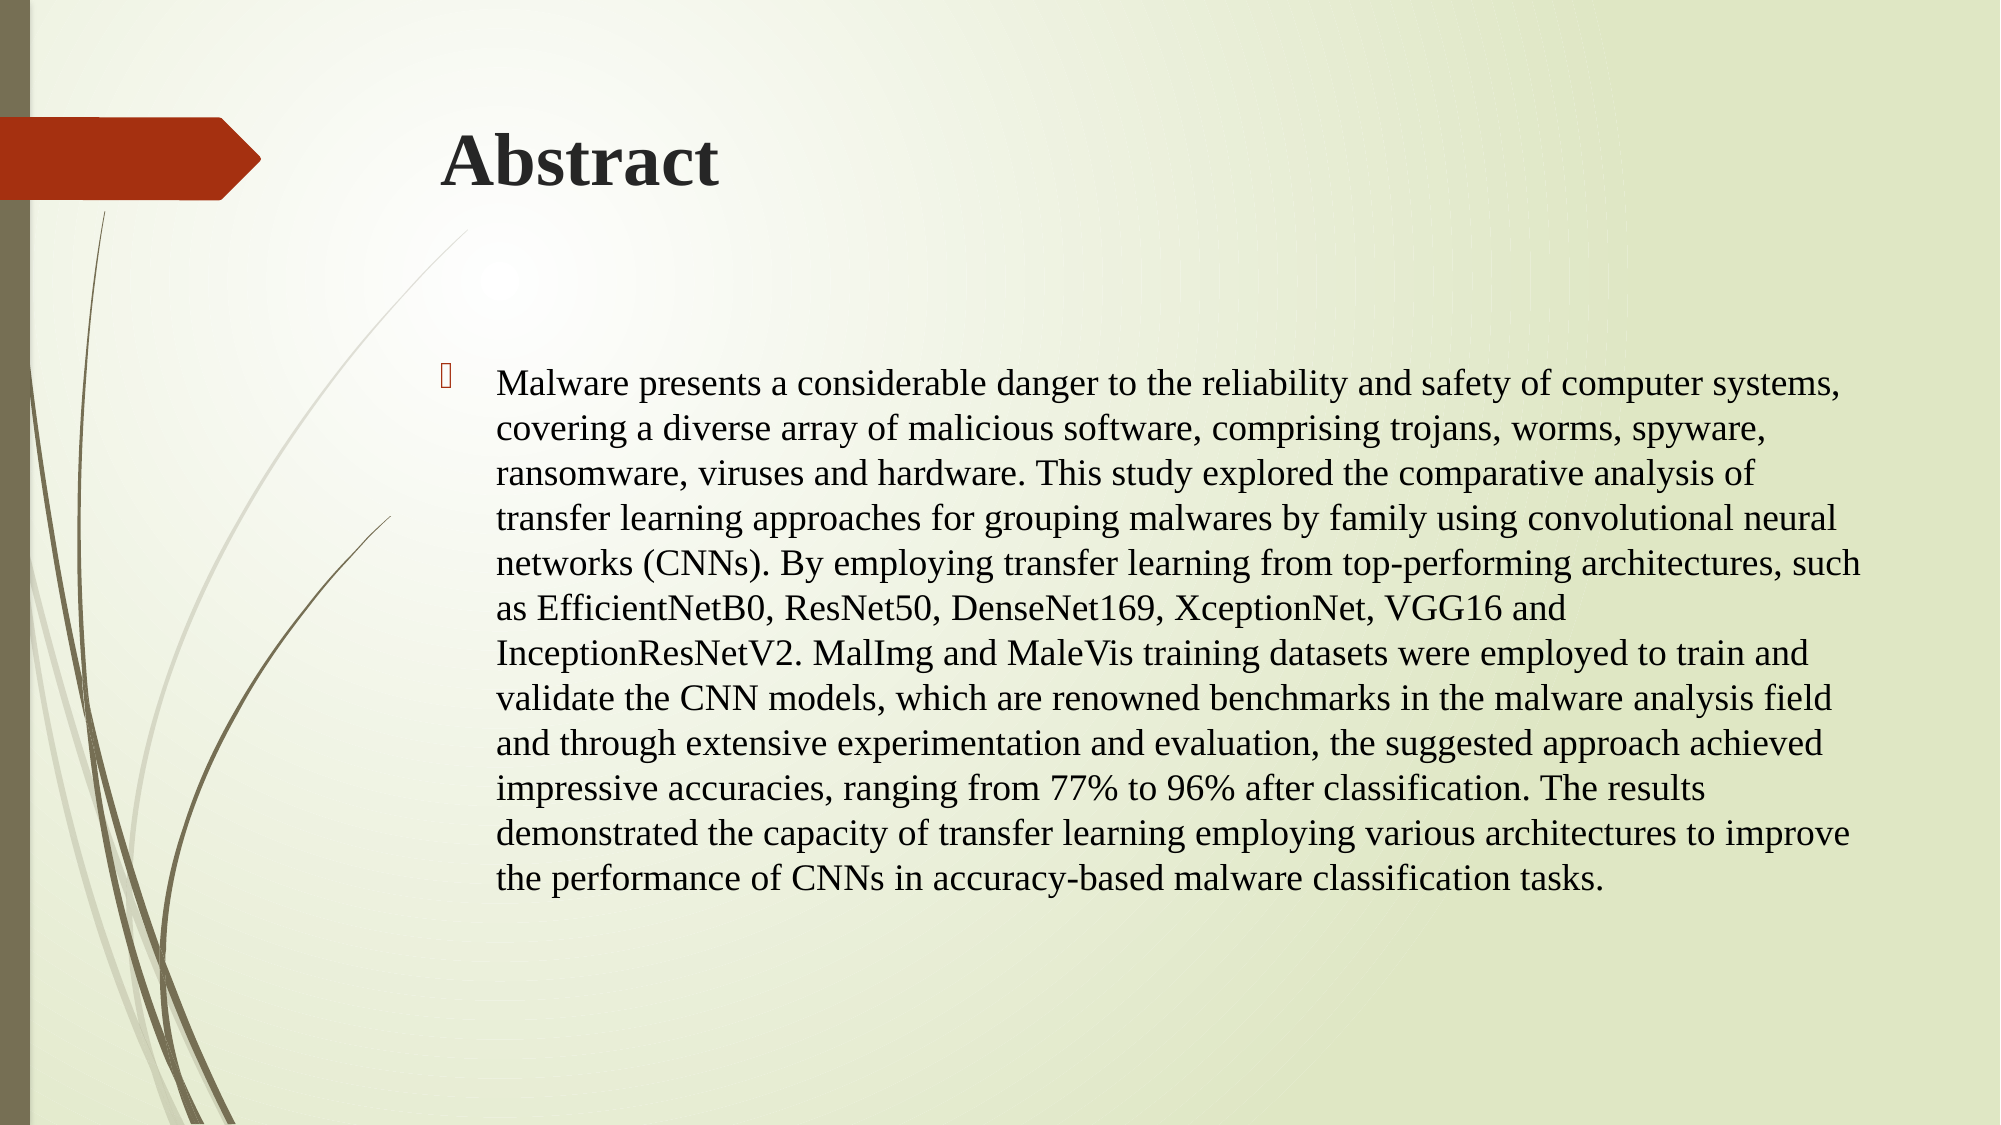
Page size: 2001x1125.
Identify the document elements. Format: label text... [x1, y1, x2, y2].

list Malware presents a considerable danger to the reliability and safety of computer systems, covering a diverse array of malicious software, comprising trojans, worms, spyware, ransomware, viruses and hardware. This study explored the comparative analysis of transfer learning approaches for grouping malwares by family using convolutional neural networks (CNNs). By employing transfer learning from top-performing architectures, such as EfficientNetB0, ResNet50, DenseNet169, XceptionNet, VGG16 and InceptionResNetV2. MalImg and MaleVis training datasets were employed to train and validate the CNN models, which are renowned benchmarks in the malware analysis field and through extensive experimentation and evaluation, the suggested approach achieved impressive accuracies, ranging from 77% to 96% after classification. The results demonstrated the capacity of transfer learning employing various architectures to improve the performance of CNNs in accuracy-based malware classification tasks. [424, 350, 1888, 970]
title Abstract [425, 102, 1888, 313]
